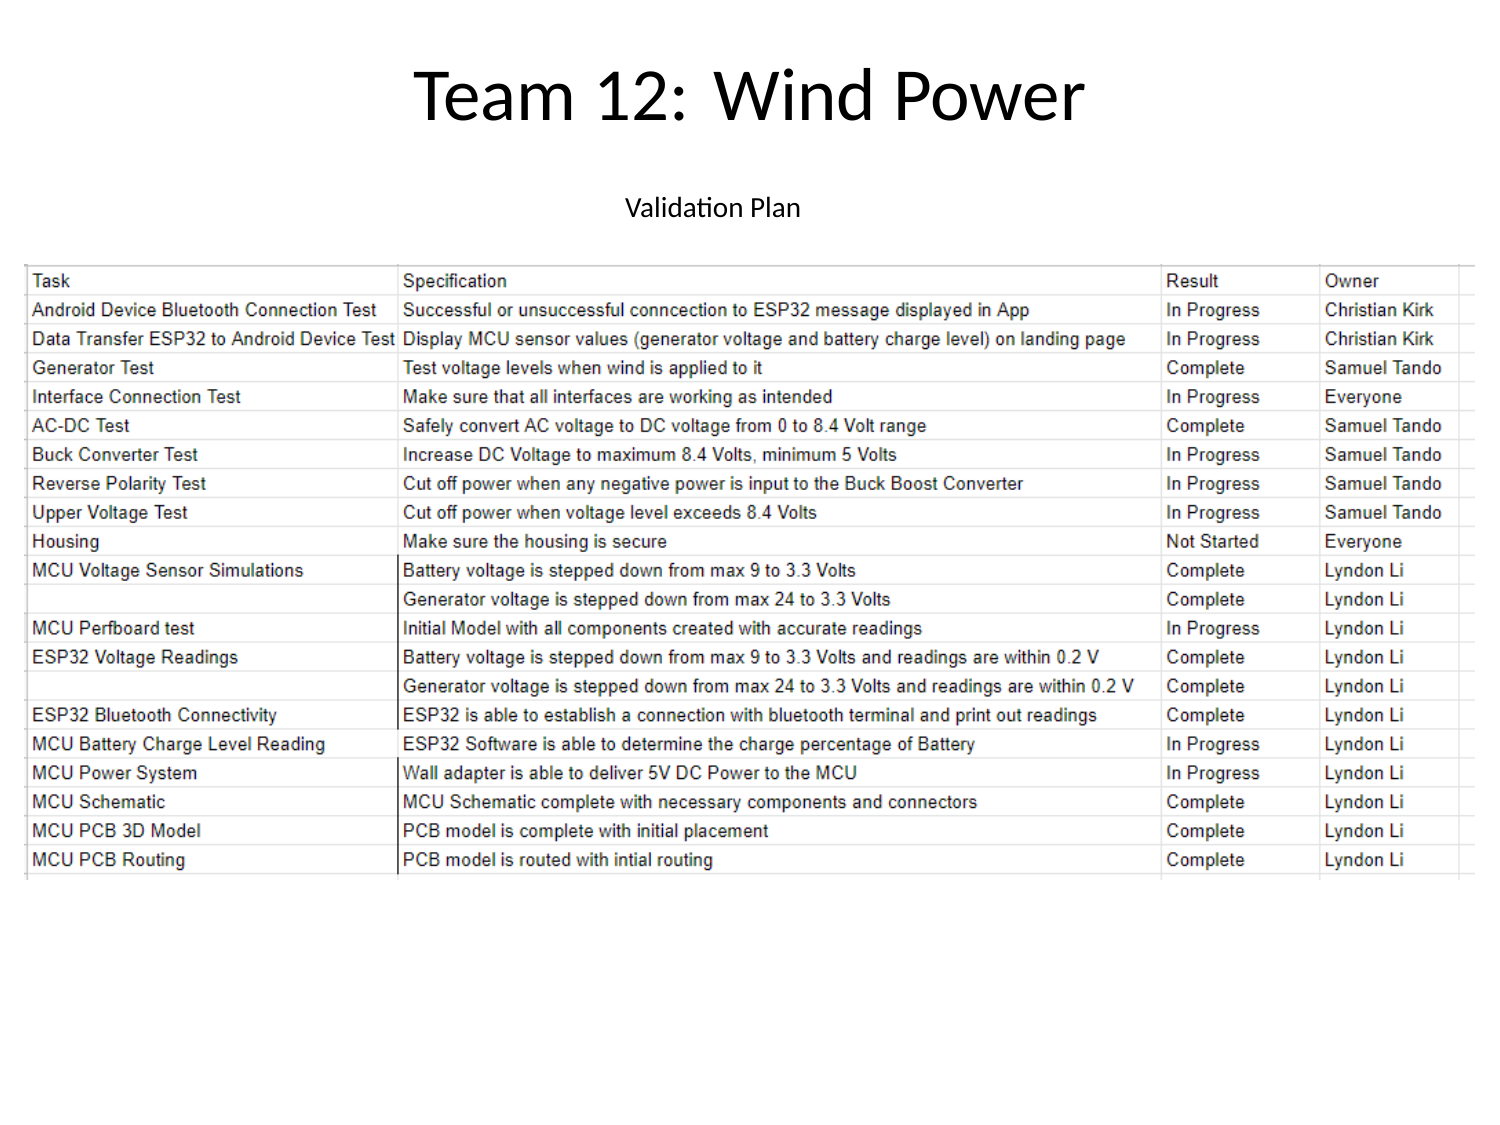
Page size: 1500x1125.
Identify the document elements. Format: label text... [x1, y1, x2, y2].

picture [24, 263, 1476, 880]
text_box Validation Plan [502, 173, 924, 239]
text_box Team 12: Wind Power [62, 37, 1438, 143]
